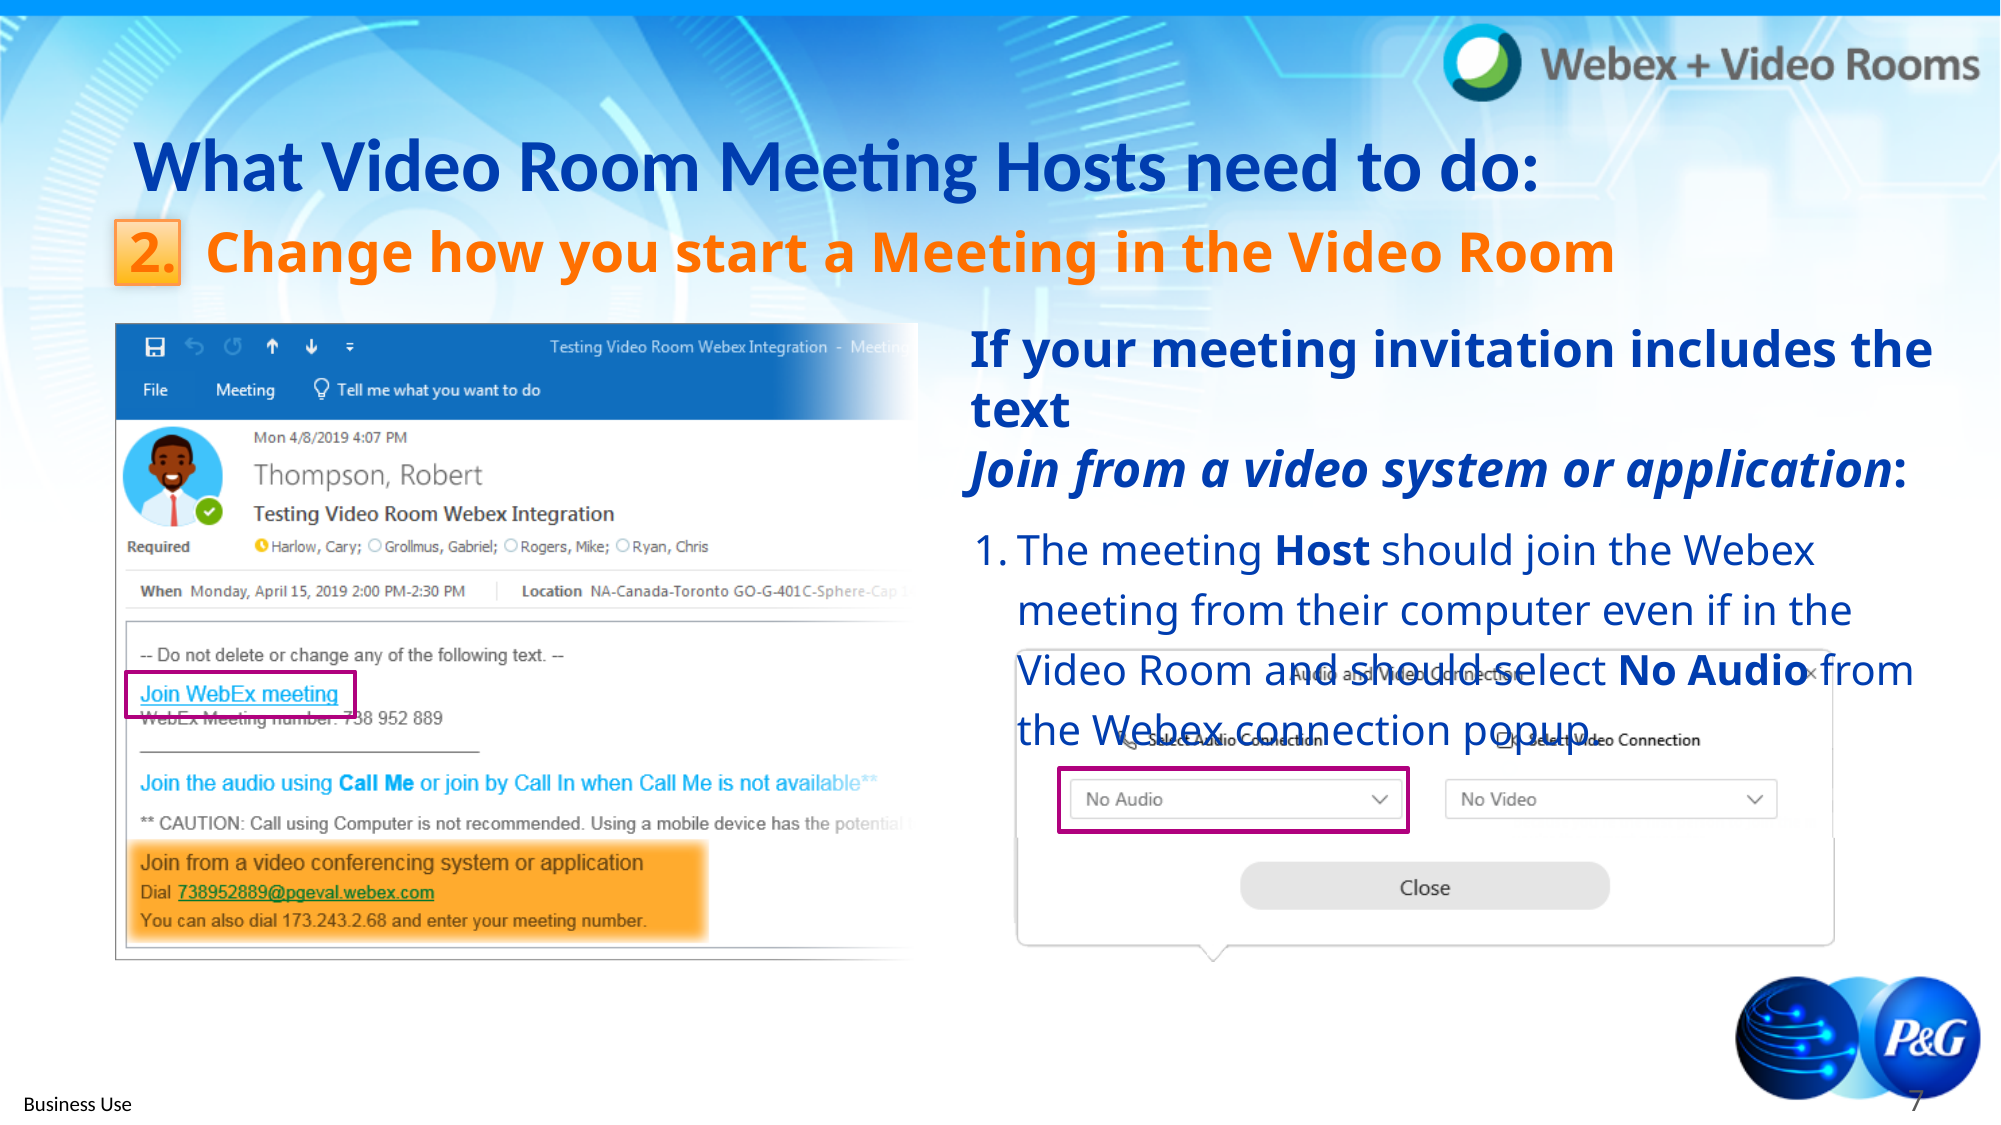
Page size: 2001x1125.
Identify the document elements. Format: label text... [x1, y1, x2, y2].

list If your meeting invitation includes the text Join from a video system or application: The meeting Host should join the Webex meeting from their computer even if in the Video Room and should select No Audio from the Webex connection popup. [970, 316, 1955, 965]
picture [0, 0, 2001, 1125]
list 2. Change how you start a Meeting in the Video Room [129, 194, 1849, 292]
title What Video Room Meeting Hosts need to do: [133, 109, 1847, 215]
text_box [115, 220, 129, 286]
